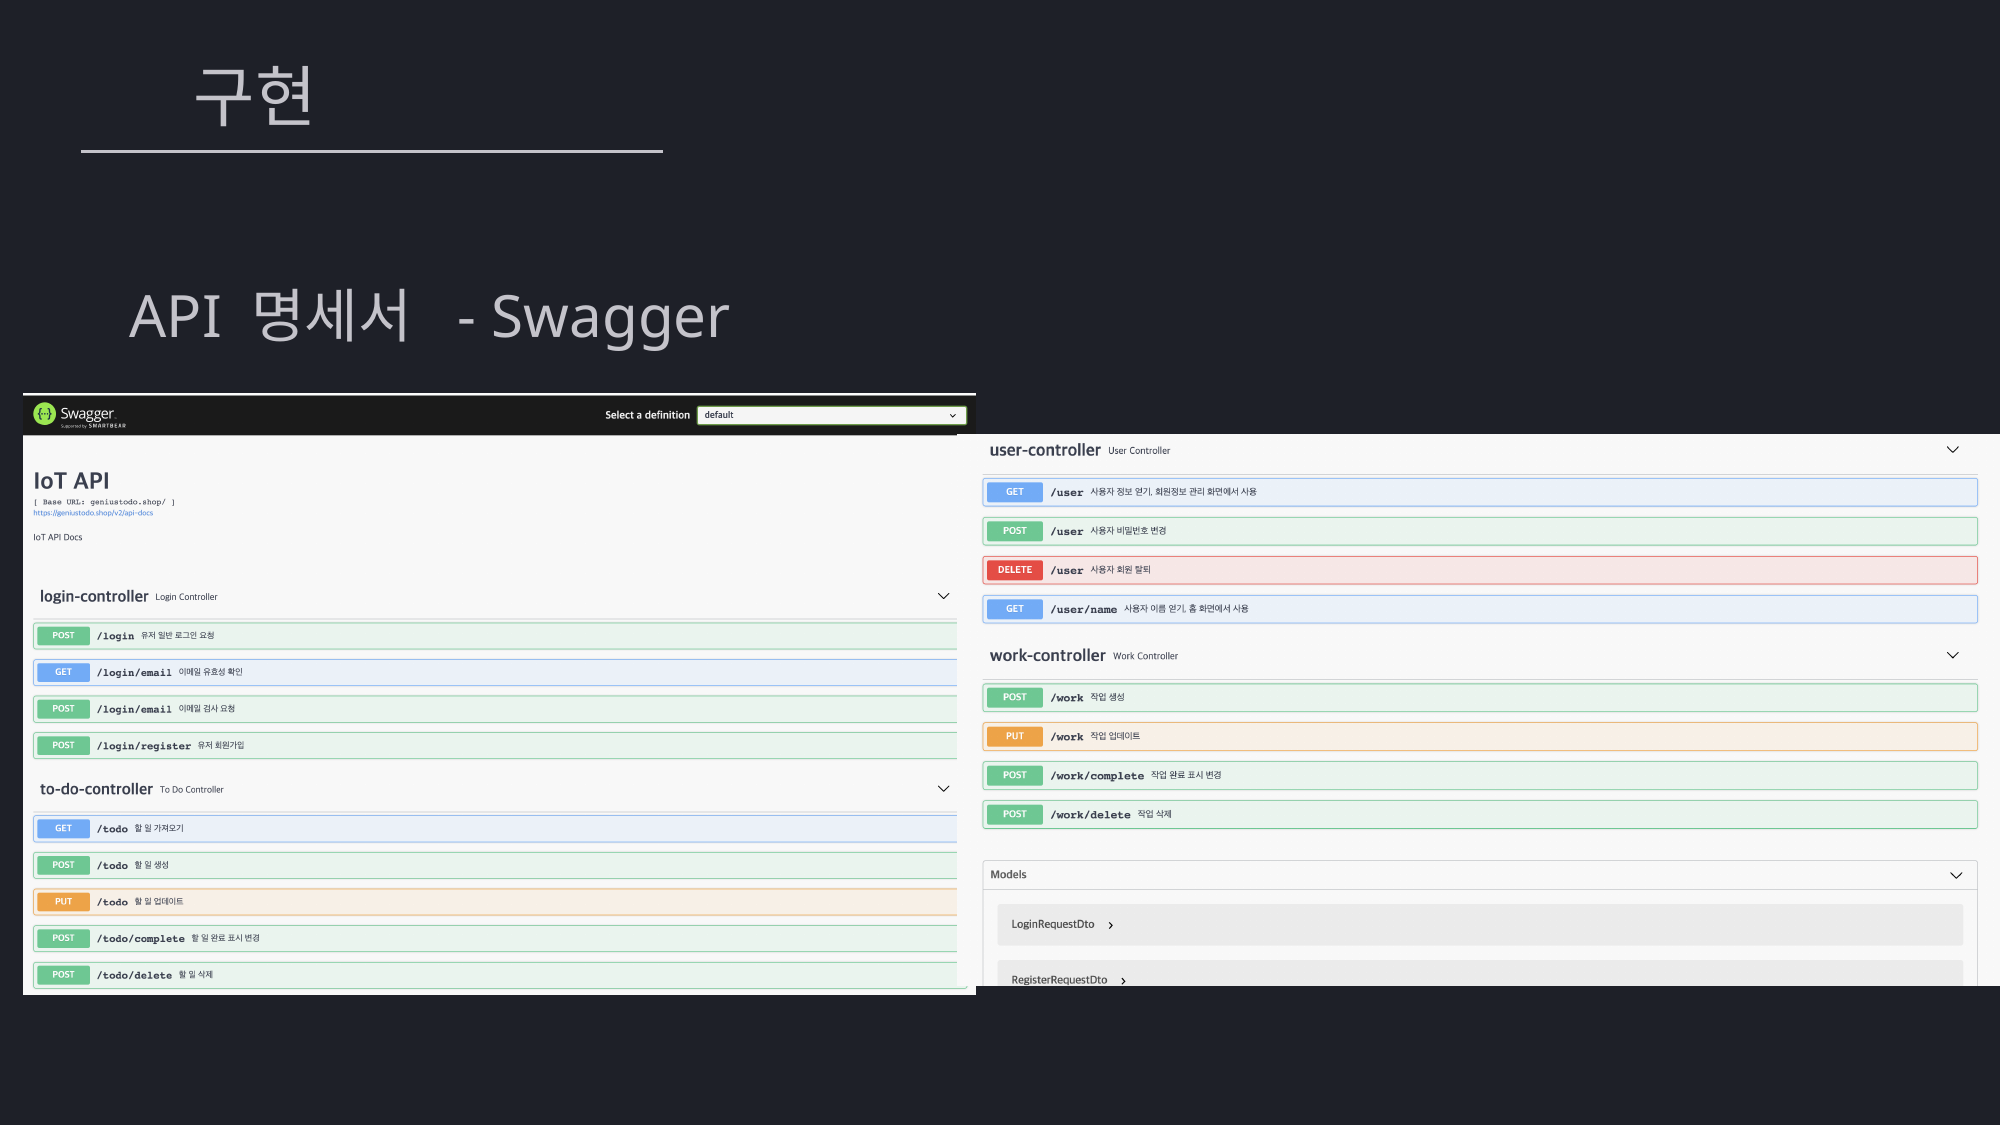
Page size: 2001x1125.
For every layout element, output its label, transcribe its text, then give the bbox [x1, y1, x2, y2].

picture [23, 393, 2000, 995]
text_box 구현 [0, 47, 511, 142]
text_box API 명세서 - Swagger [0, 271, 933, 357]
